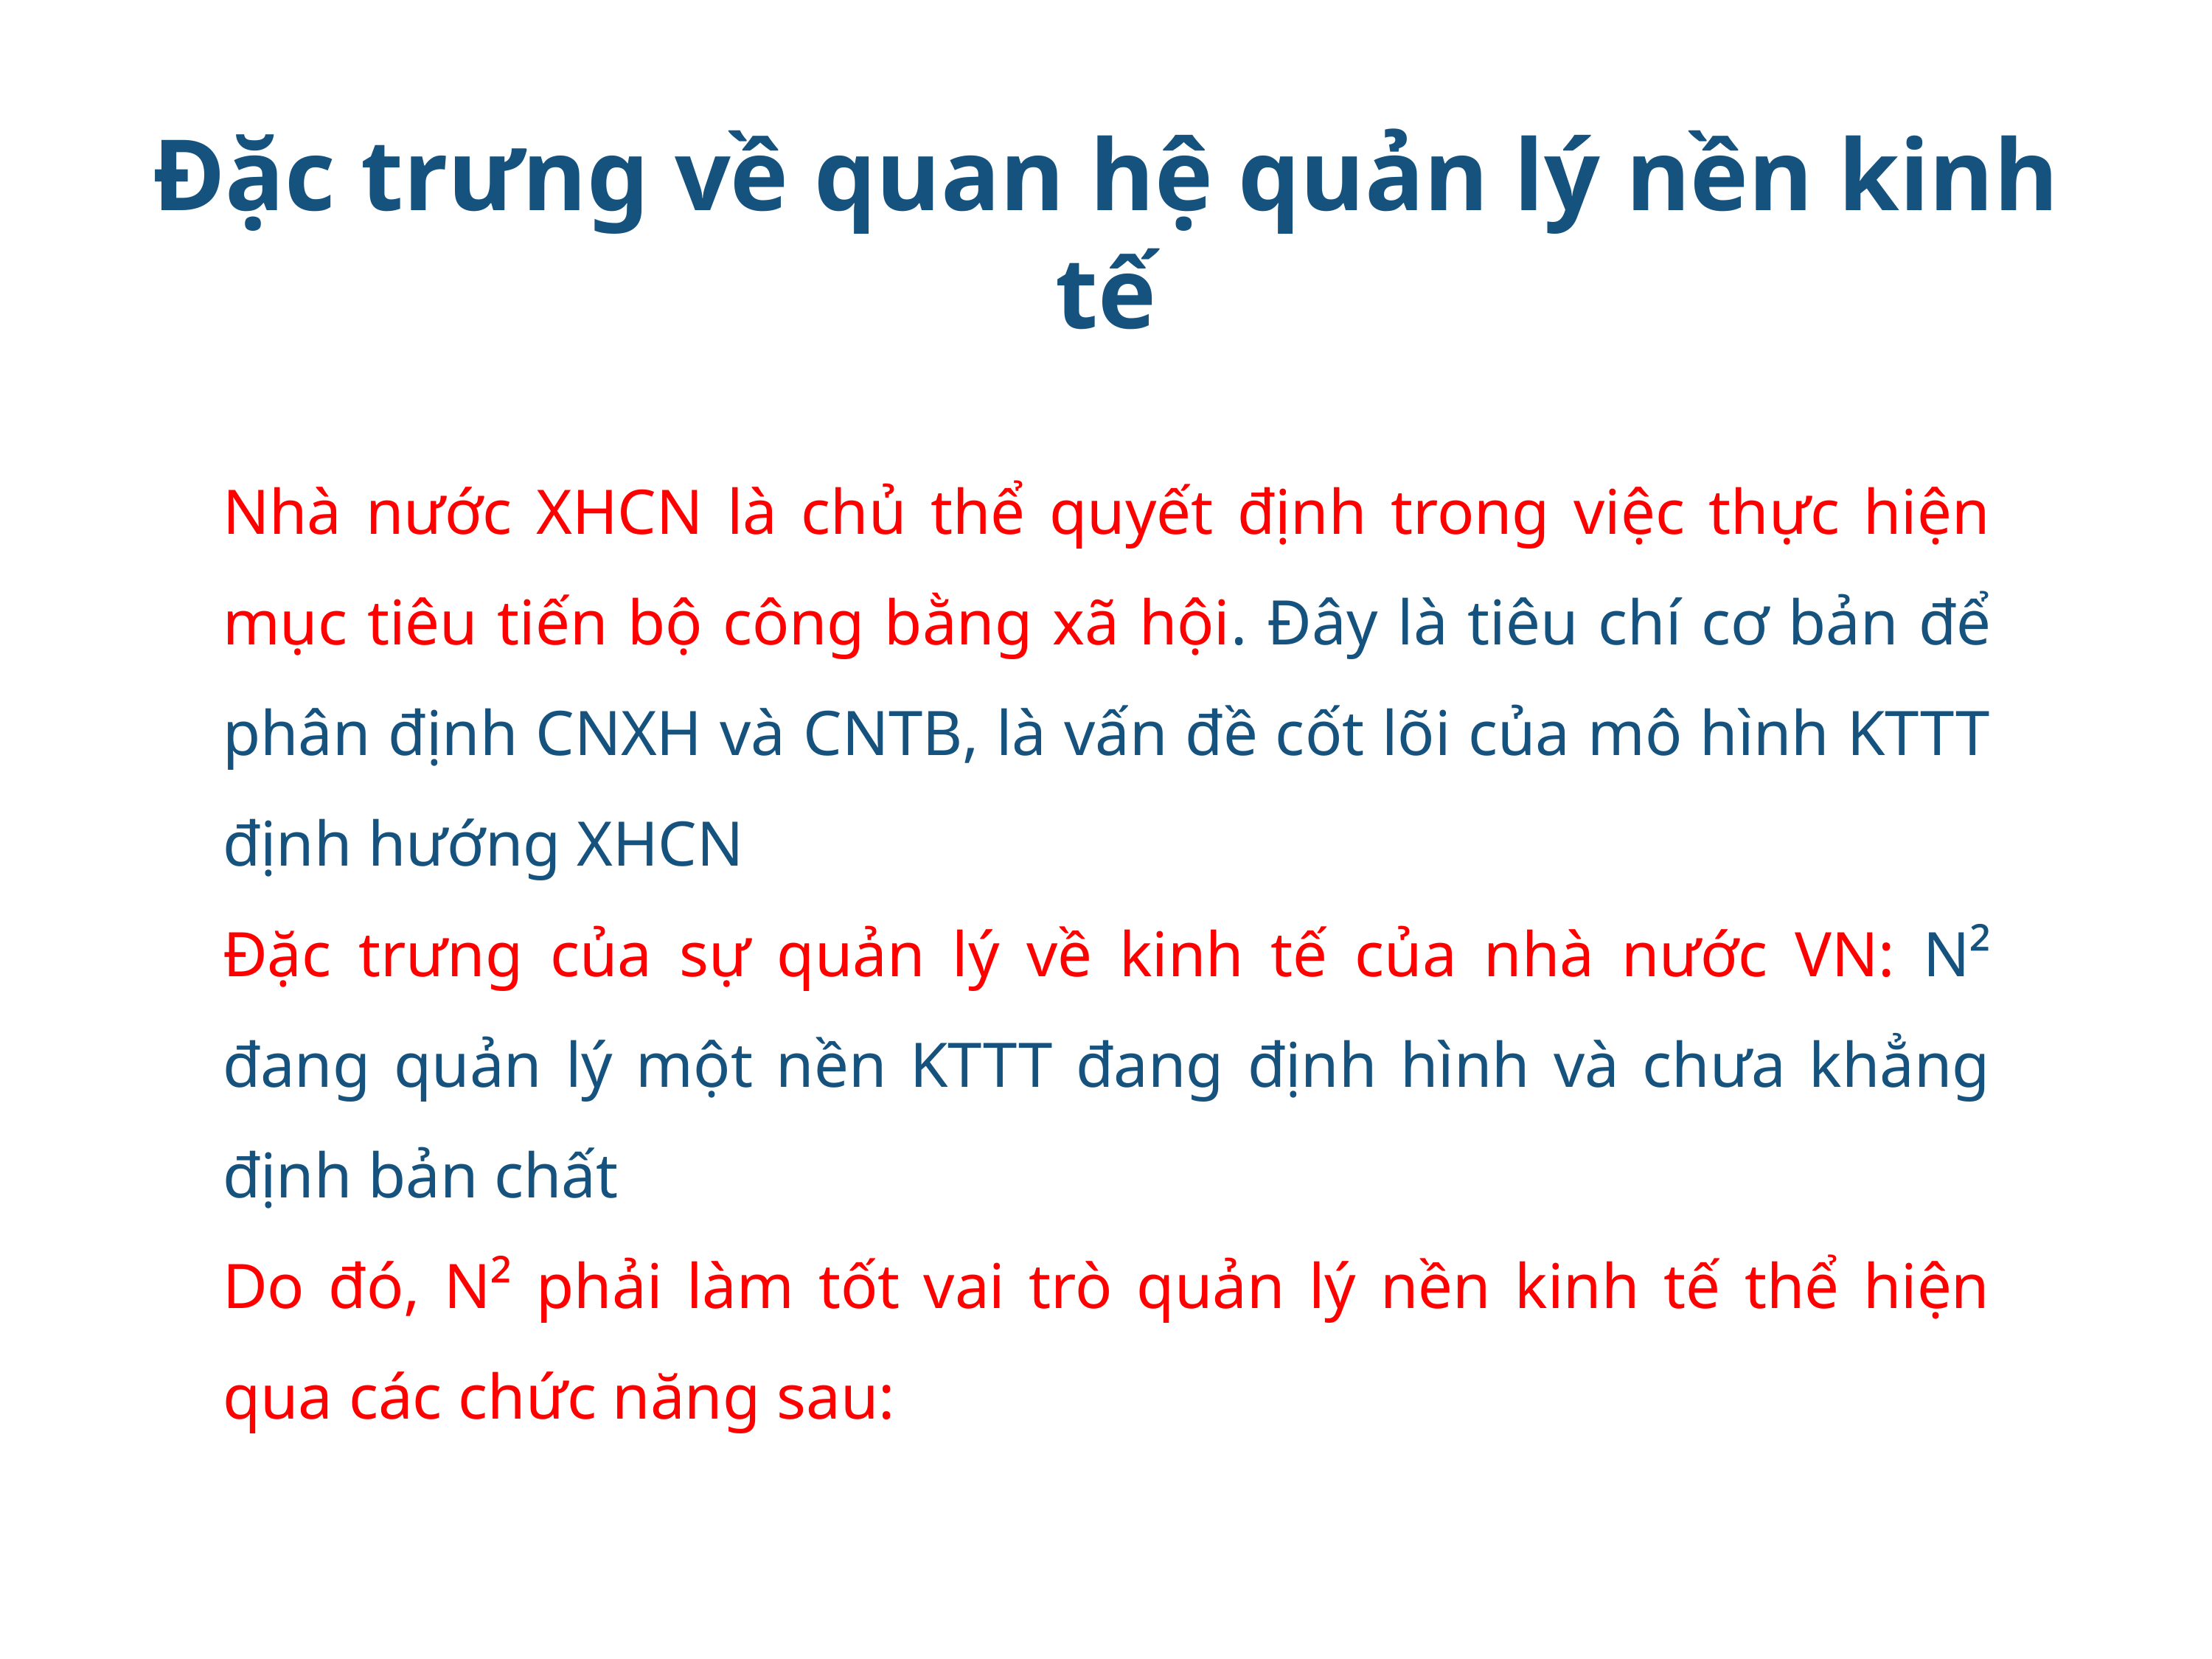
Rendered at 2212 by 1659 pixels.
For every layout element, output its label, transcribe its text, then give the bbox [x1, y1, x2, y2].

title Đặc trưng về quan hệ quản lý nền kinh tế [111, 92, 2101, 369]
text_box Nhà nước XHCN là chủ thể quyết định trong việc thực hiện mục tiêu tiến bộ công bằng xã hội. Đây là tiêu chí cơ bản để phân định CNXH và CNTB, là vấn đề cốt lõi của mô hình KTTT định hướng XHCN Đặc trưng của sự quản lý về kinh tế của nhà nước VN: N² đang quản lý một nền KTTT đang định hình và chưa khẳng định bản chất Do đó, N² phải làm tốt vai trò quản lý nền kinh tế thể hiện qua các chức năng sau: [212, 431, 2003, 1437]
